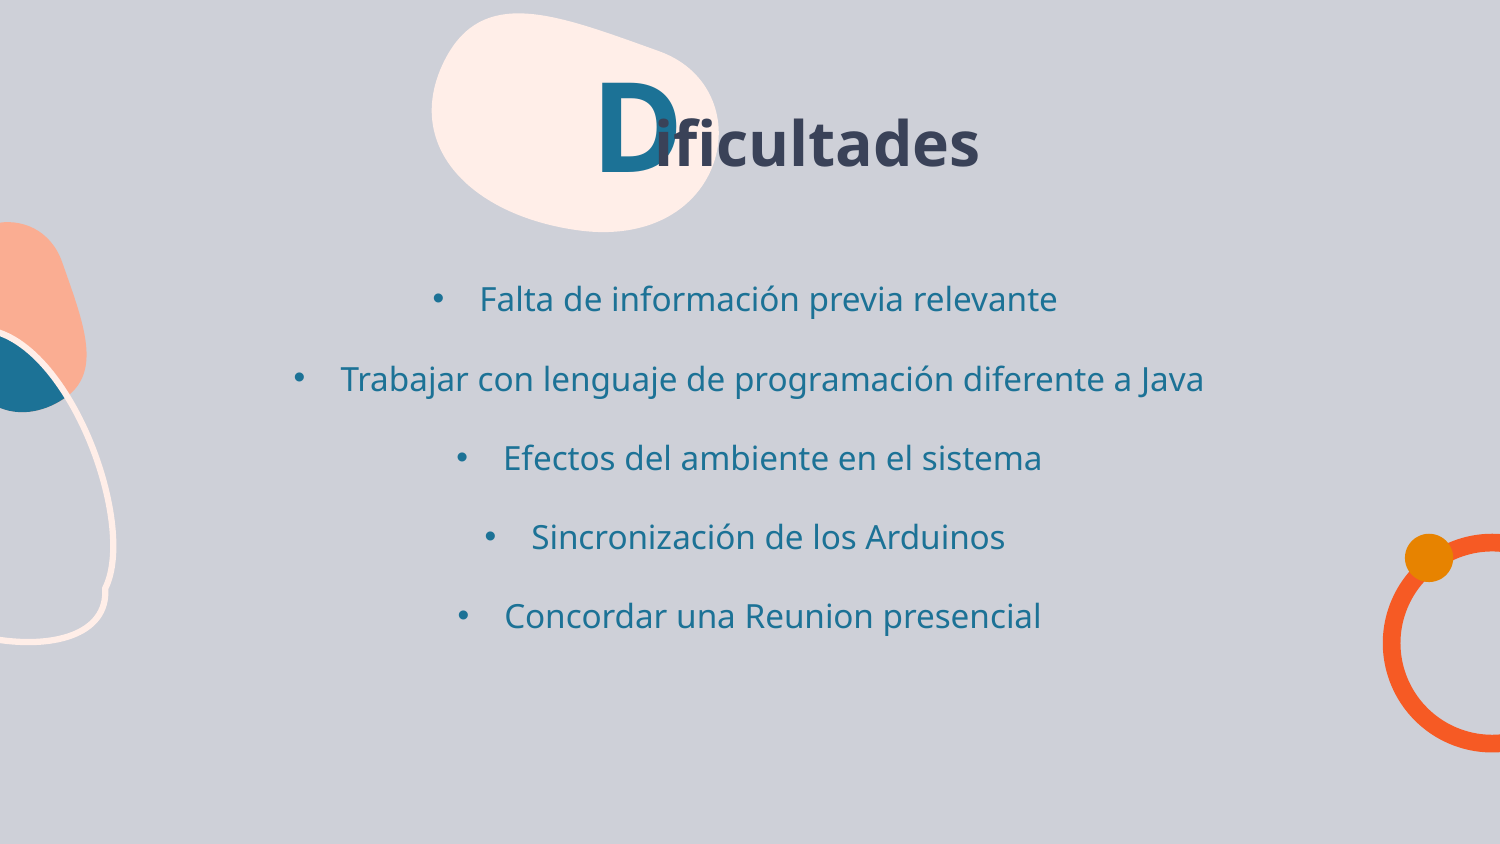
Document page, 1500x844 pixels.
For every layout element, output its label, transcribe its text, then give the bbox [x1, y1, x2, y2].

text_box [431, 13, 707, 233]
title ificultades [639, 88, 1383, 183]
subtitle Falta de información previa relevante Trabajar con lenguaje de programación diferente a Java Efectos del ambiente en el sistema Sincronización de los Arduinos Concordar una Reunion presencial [193, 257, 1307, 540]
text_box D [576, 54, 663, 191]
